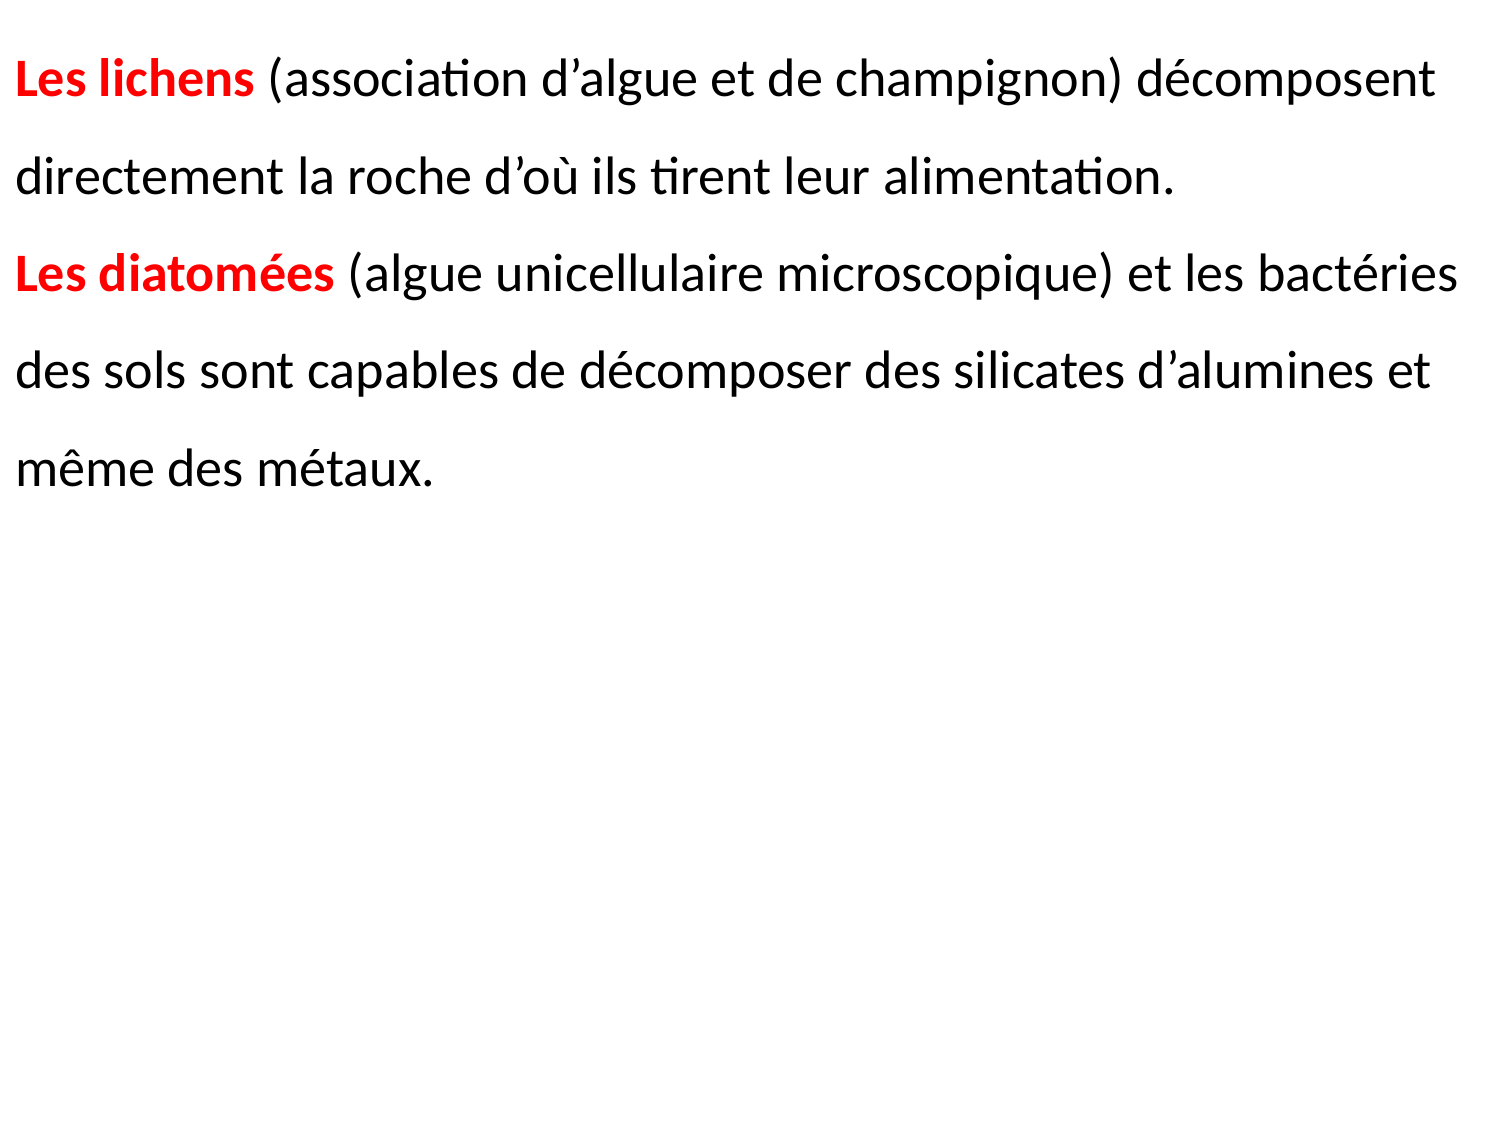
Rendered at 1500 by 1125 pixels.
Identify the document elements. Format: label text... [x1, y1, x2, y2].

text_box Les lichens (association d’algue et de champignon) décomposent directement la roche d’où ils tirent leur alimentation. Les diatomées (algue unicellulaire microscopique) et les bactéries des sols sont capables de décomposer des silicates d’alumines et même des métaux. [0, 2, 1500, 505]
